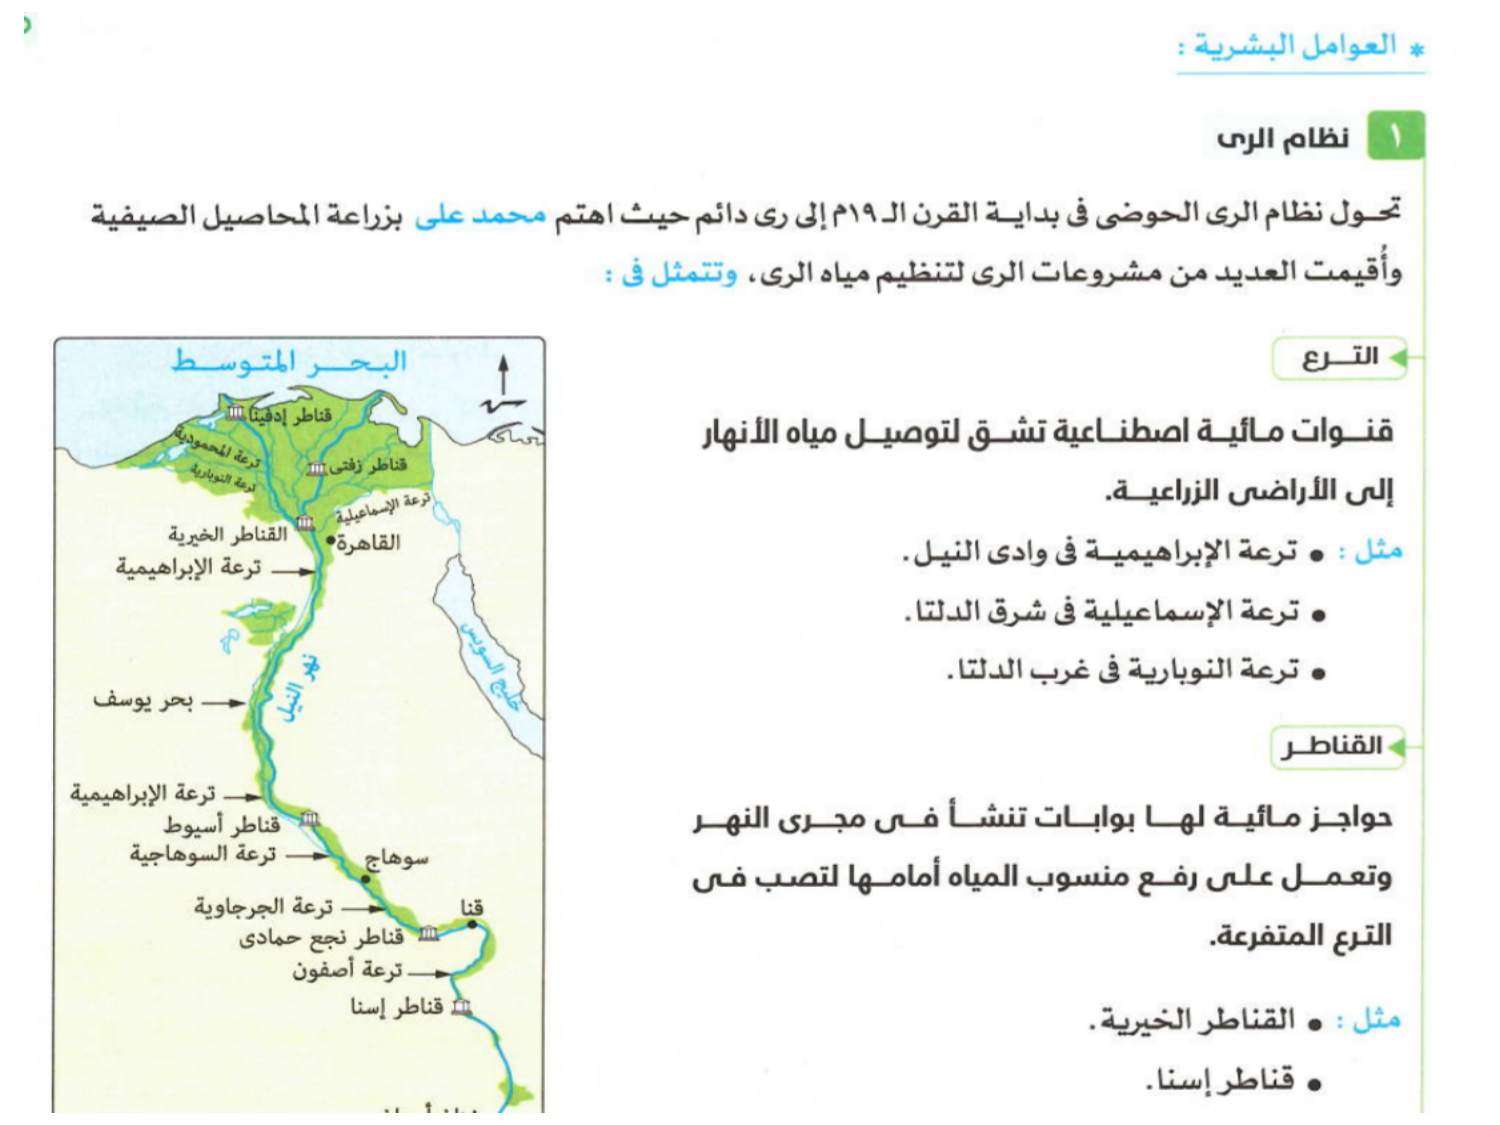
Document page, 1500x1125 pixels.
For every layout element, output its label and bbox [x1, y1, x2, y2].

list [24, 12, 1463, 1113]
